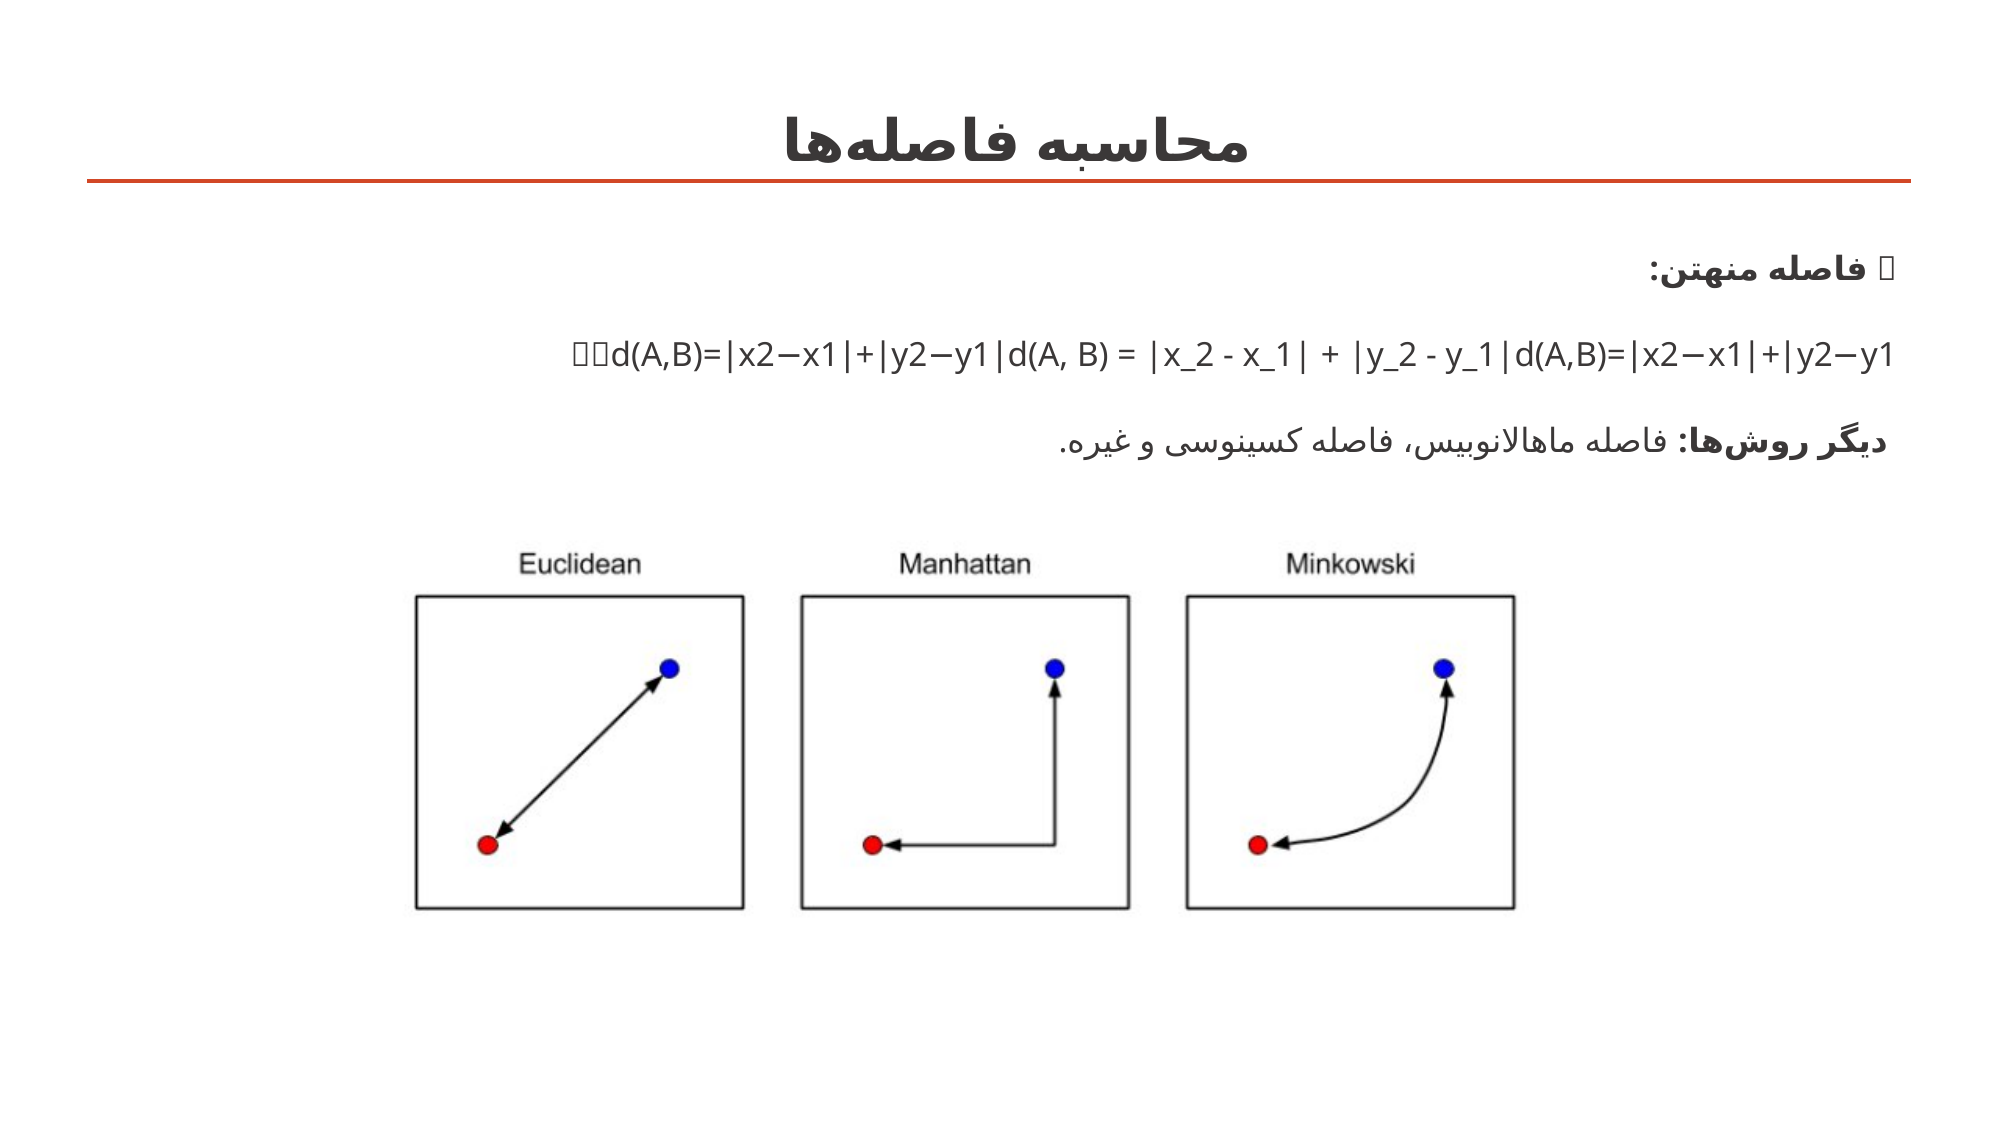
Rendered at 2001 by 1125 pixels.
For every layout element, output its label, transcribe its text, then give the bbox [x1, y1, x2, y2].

picture [391, 516, 1557, 961]
list 🔹 فاصله منهتن: d(A,B)=∣x2−x1∣+∣y2−y1∣d(A, B) = |x_2 - x_1| + |y_2 - y_1|d(A,B)=∣x2​−x1​∣+∣y2​−y1​∣🔹 دیگر روش‌ها: فاصله ماهالانوبیس، فاصله کسینوسی و غیره. [72, 239, 1912, 995]
text_box محاسبه فاصله‌ها [97, 95, 1937, 188]
